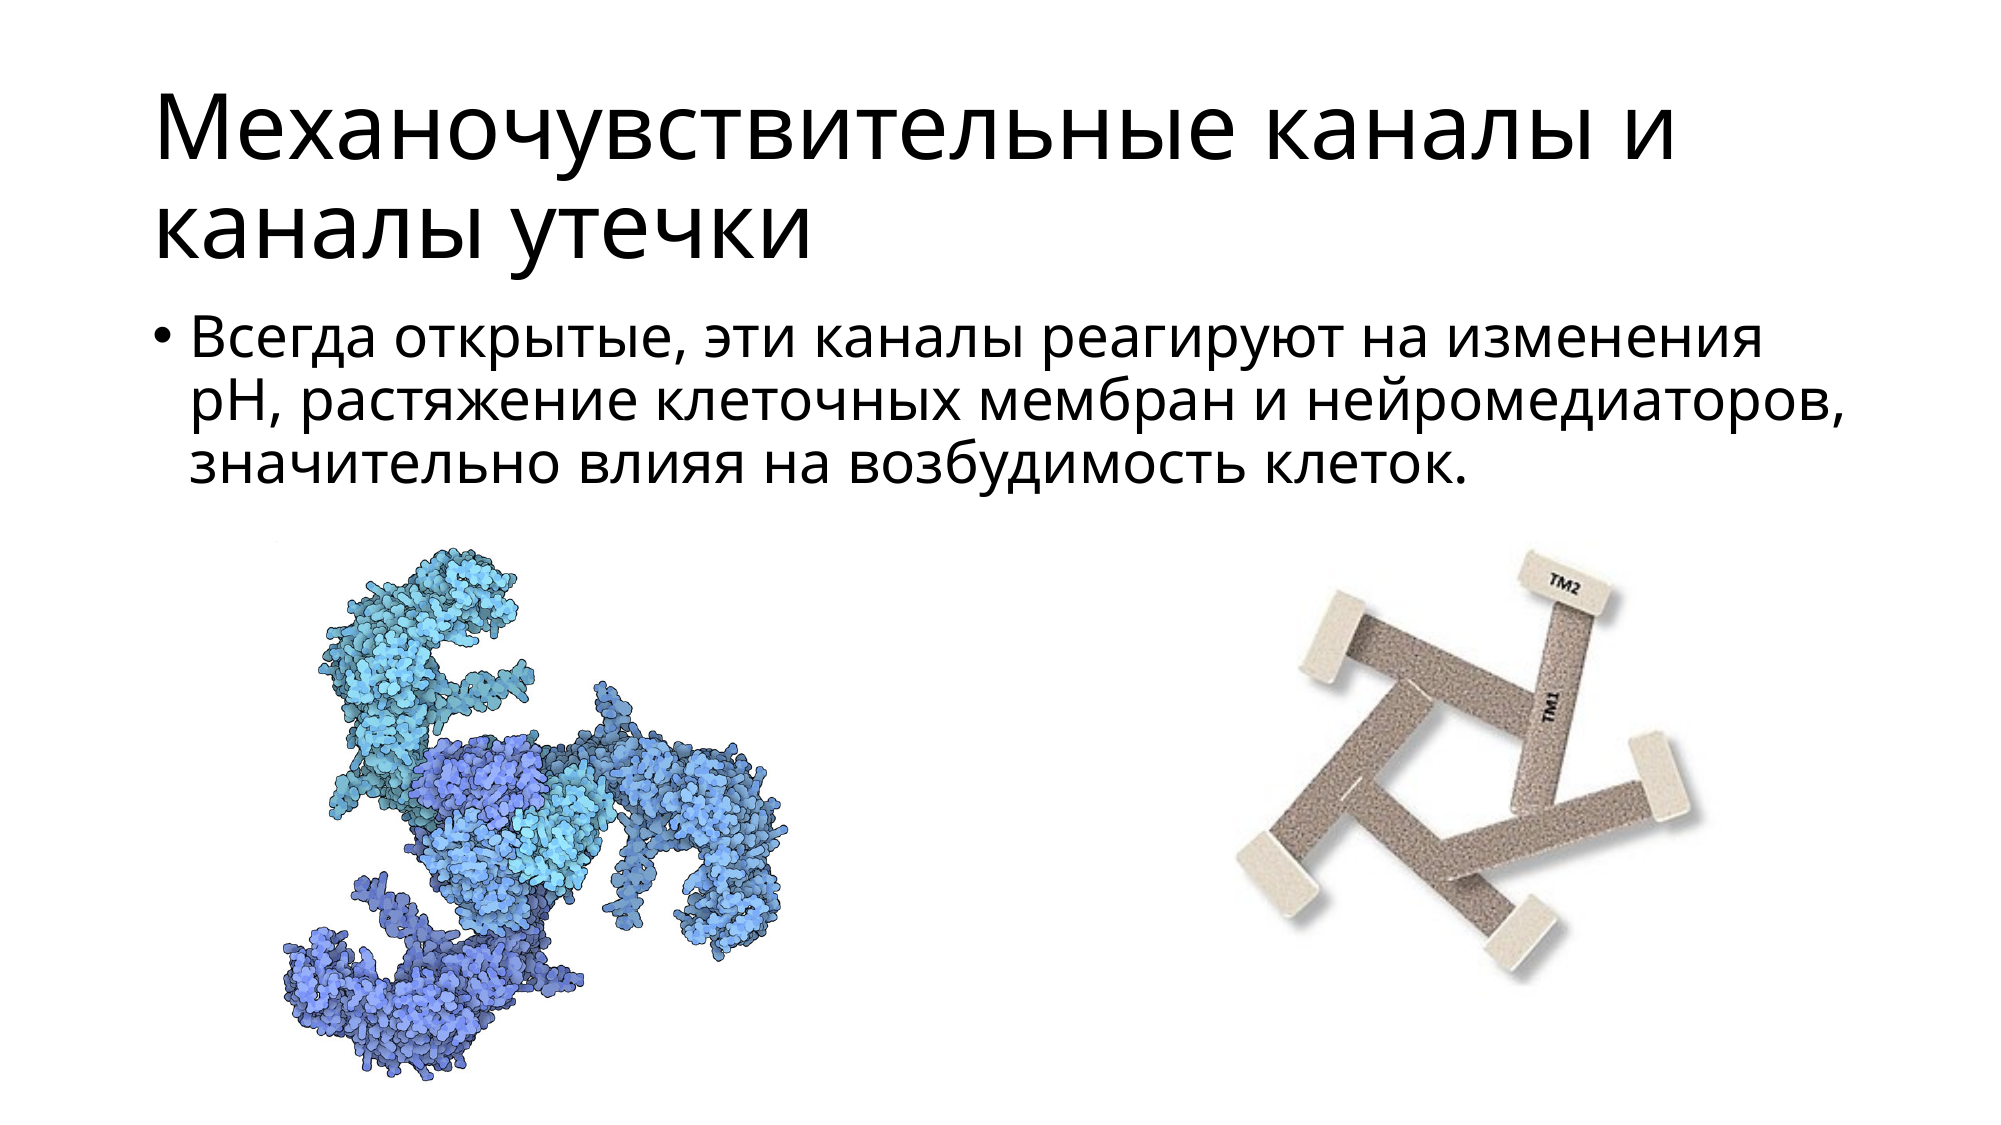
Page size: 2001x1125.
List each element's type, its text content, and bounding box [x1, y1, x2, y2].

list Всегда открытые, эти каналы реагируют на изменения рН, растяжение клеточных мембран и нейромедиаторов, значительно влияя на возбудимость клеток. [137, 299, 1863, 1014]
title Механочувствительные каналы и каналы утечки [137, 70, 1957, 289]
picture [1204, 541, 1775, 997]
picture [276, 540, 795, 1088]
